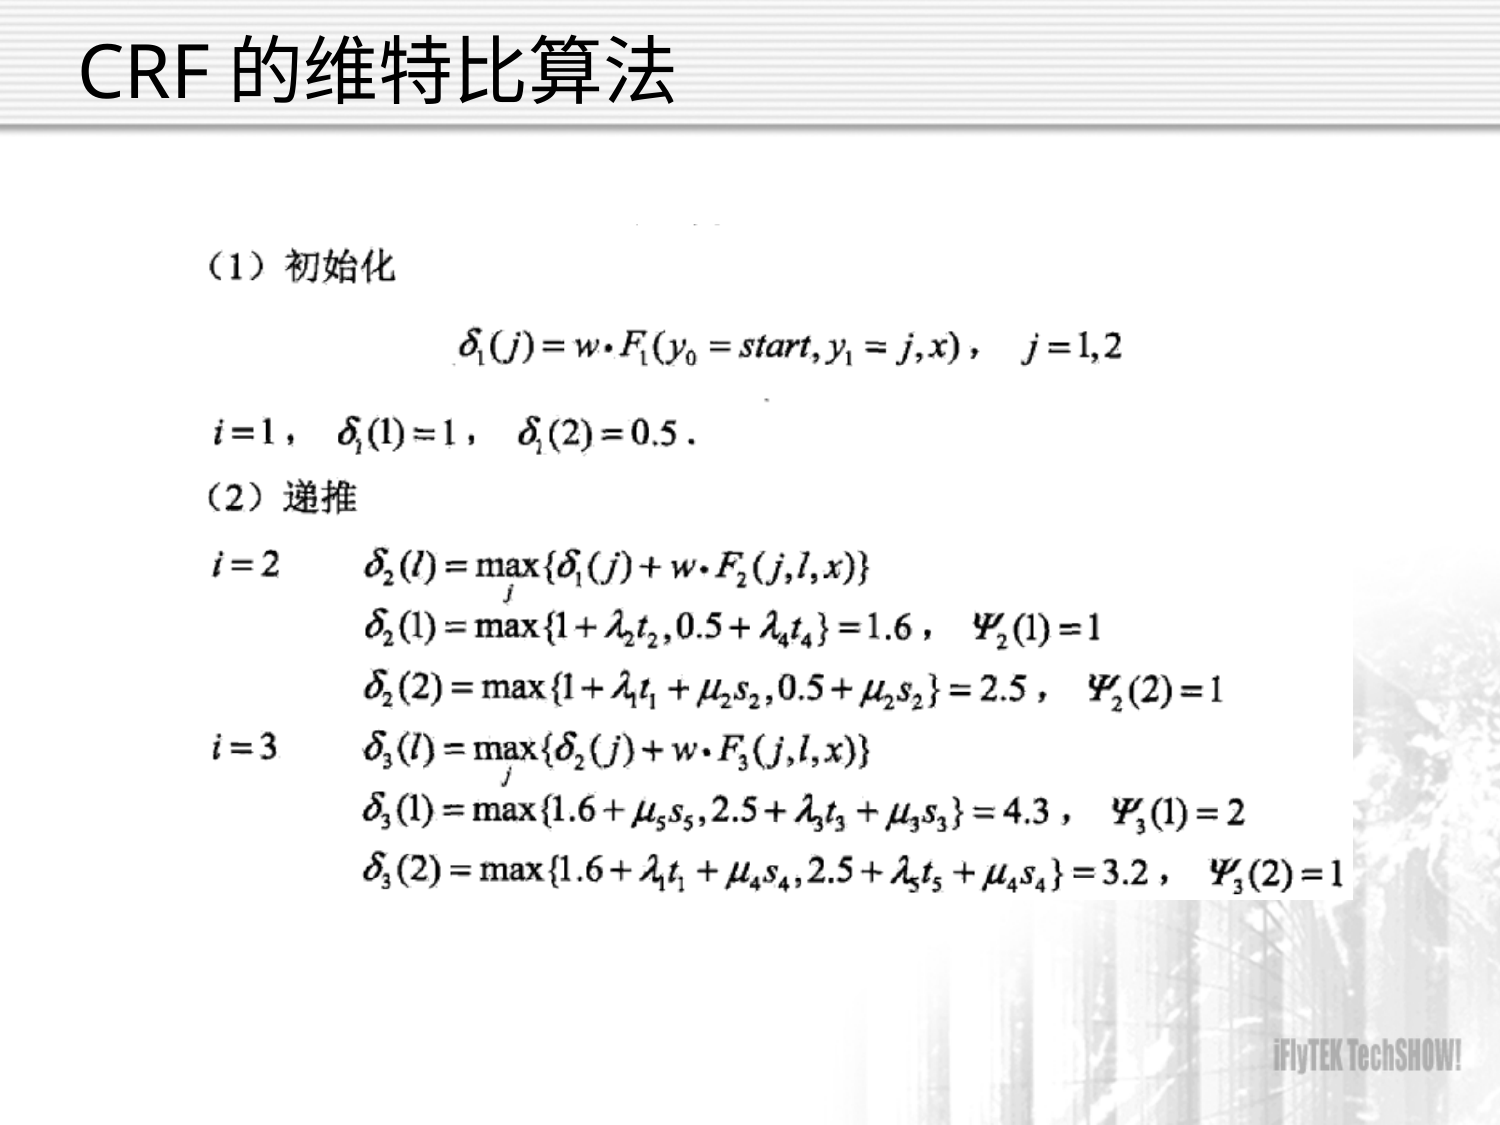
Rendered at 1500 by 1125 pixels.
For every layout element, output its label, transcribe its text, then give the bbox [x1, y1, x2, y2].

title CRF的维特比算法 [62, 12, 1388, 126]
picture [0, 0, 1500, 1125]
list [147, 224, 1353, 901]
